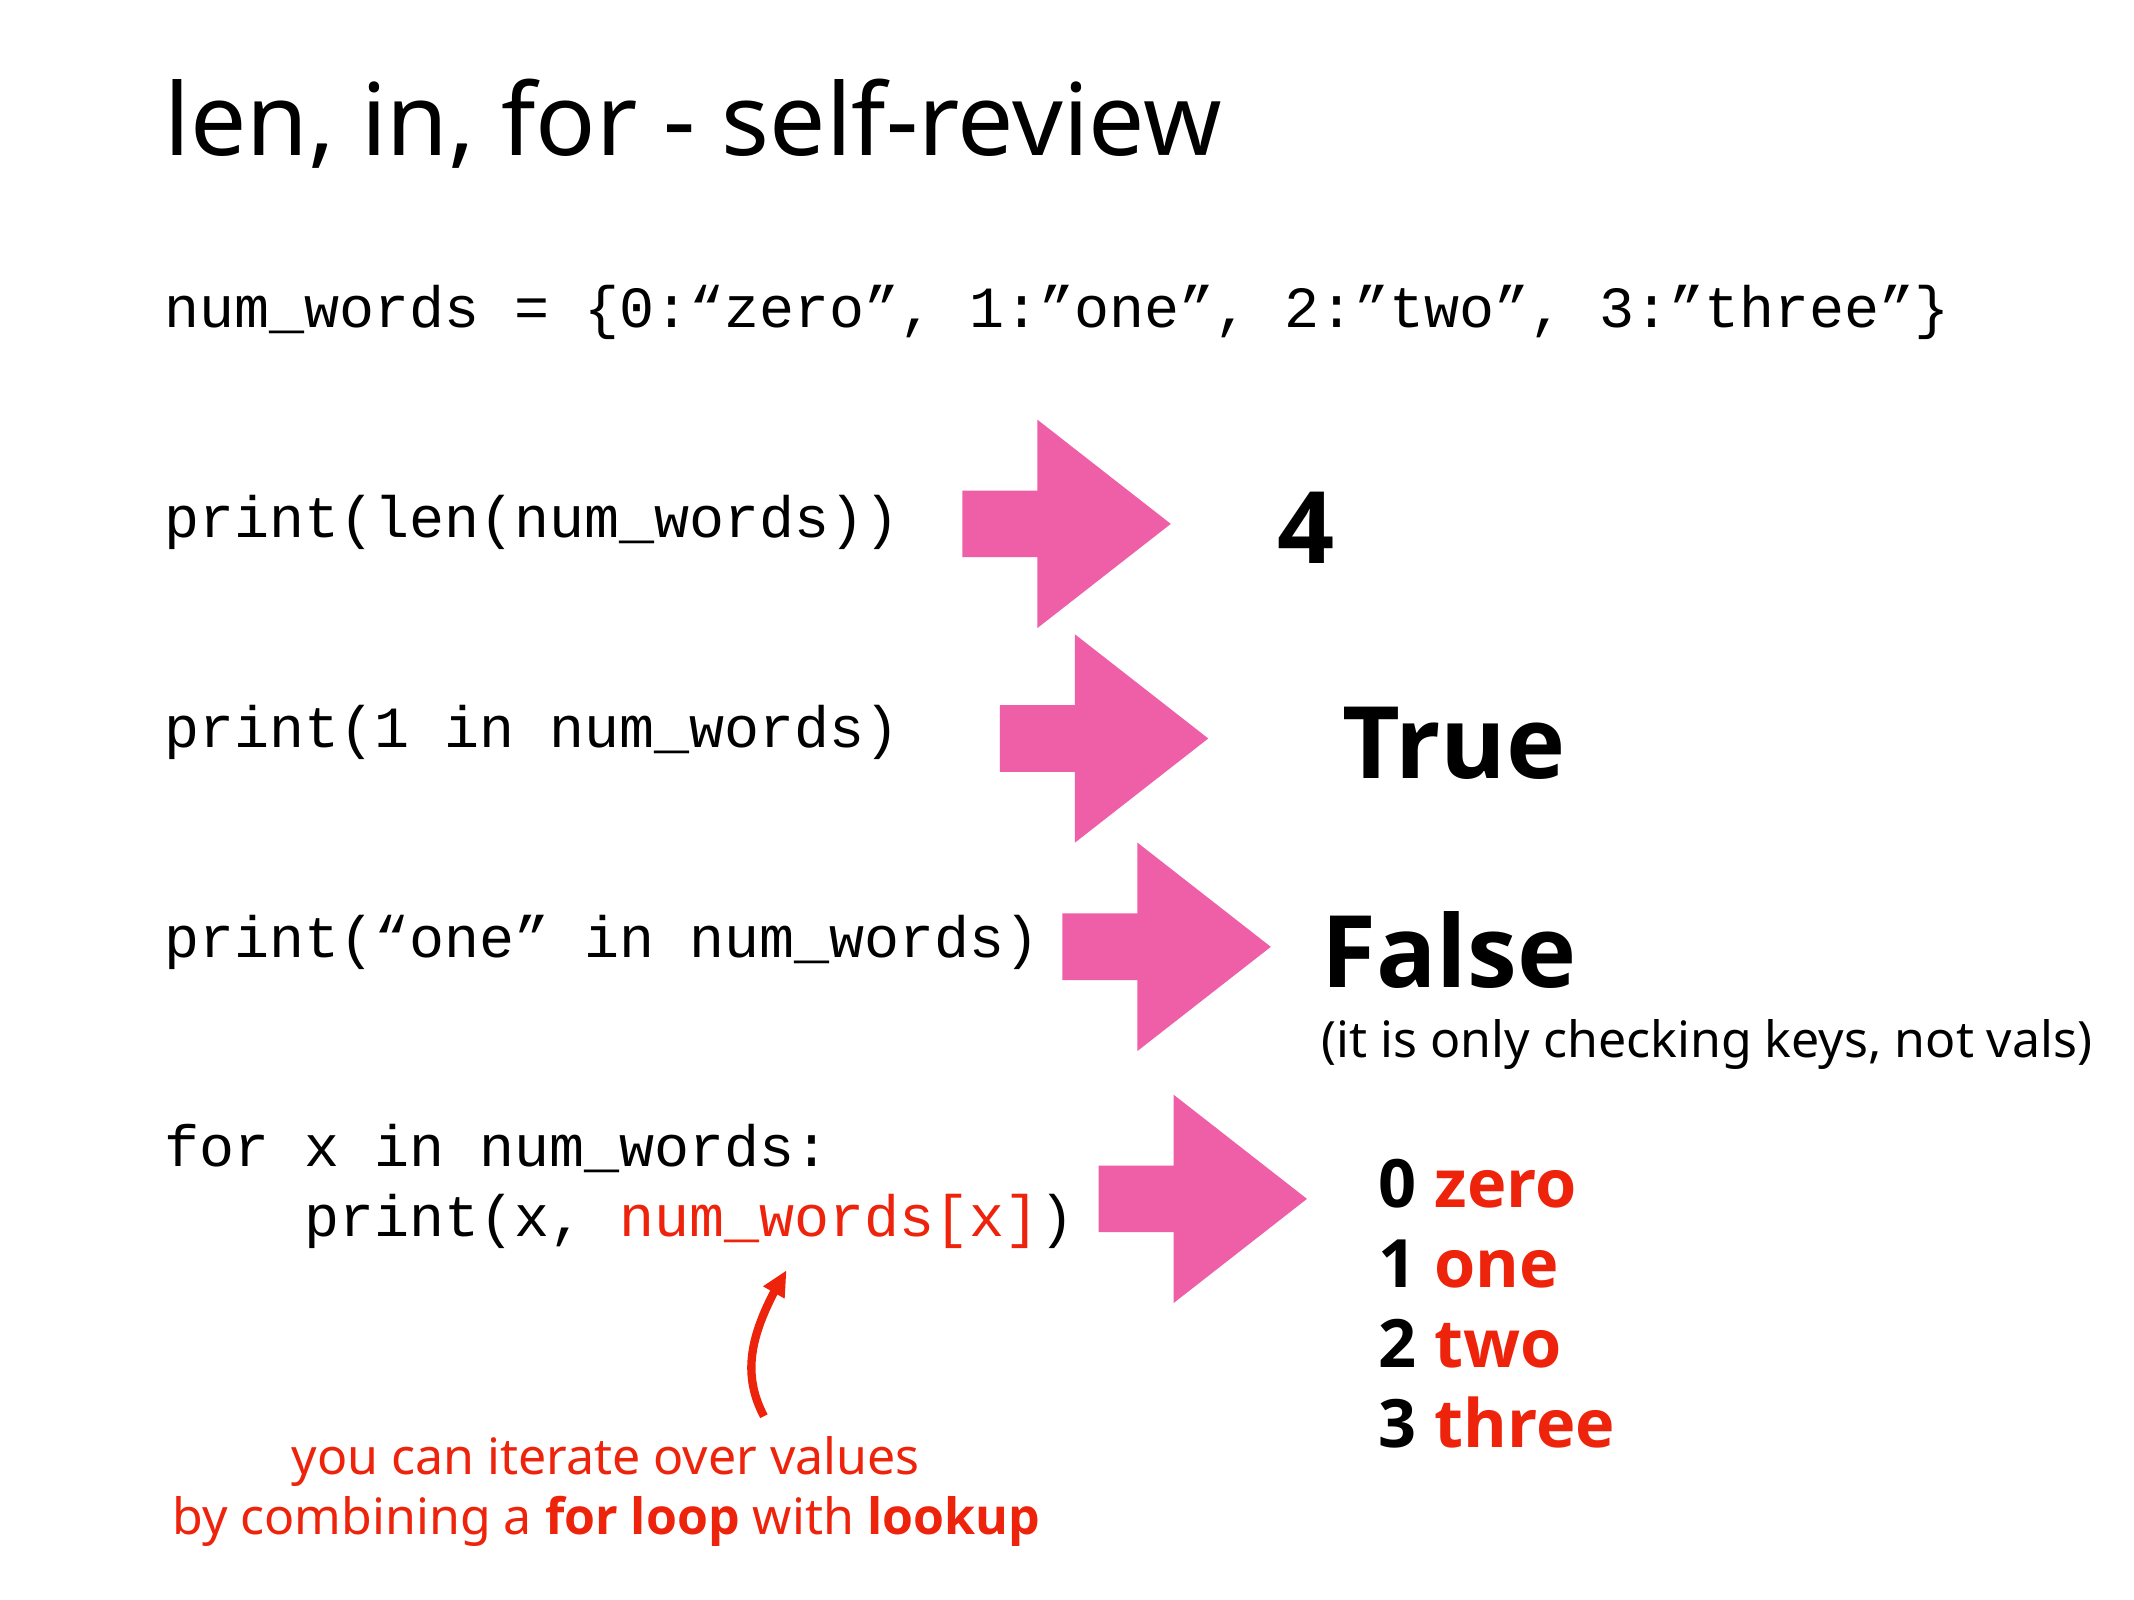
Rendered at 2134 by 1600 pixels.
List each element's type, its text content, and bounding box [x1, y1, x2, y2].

text_box you can iterate over values by combining a for loop with lookup [163, 1416, 1049, 1553]
text_box [751, 1270, 787, 1416]
text_box True [1334, 670, 1575, 807]
text_box False (it is only checking keys, not vals) [1313, 879, 2102, 1077]
text_box [1062, 842, 1271, 1052]
text_box [999, 634, 1209, 843]
text_box 4 [1269, 455, 1344, 593]
text_box [1098, 1094, 1307, 1304]
title len, in, for - self-review [155, 41, 1978, 191]
text_box 0 zero 1 one 2 two 3 three [1370, 1132, 1624, 1470]
list num_words = {0:“zero”, 1:”one”, 2:”two”, 3:”three”} print(len(num_words)) print(1 in num_words) print(“one” in num_words) for x in num_words: print(x, num_words[x]) [155, 259, 2050, 1522]
text_box [962, 419, 1171, 629]
